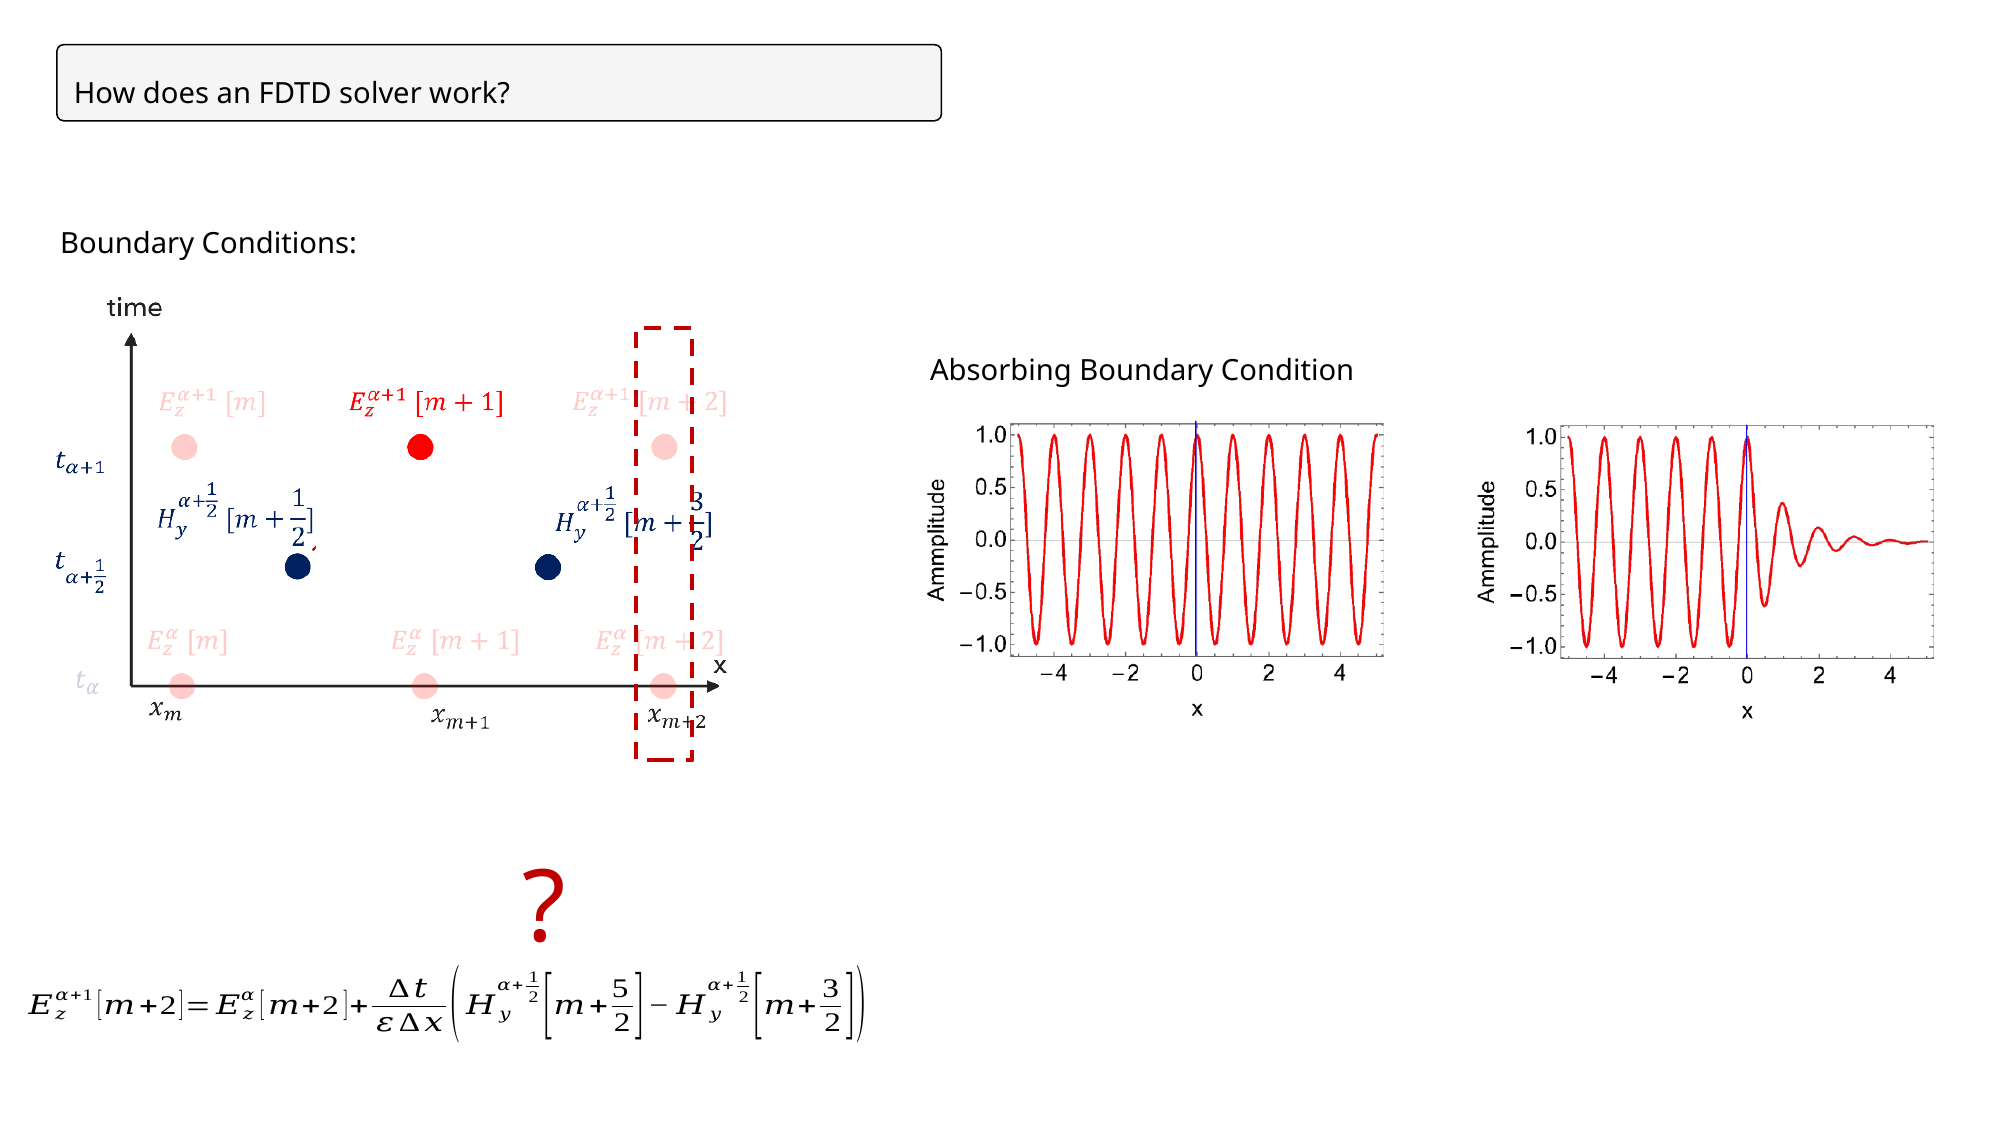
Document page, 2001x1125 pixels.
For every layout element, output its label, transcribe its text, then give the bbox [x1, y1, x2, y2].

picture [905, 394, 1950, 731]
text_box ? [507, 834, 598, 969]
text_box Absorbing Boundary Condition [915, 344, 1406, 393]
text_box Boundary Conditions: [45, 216, 440, 267]
text_box How does an FDTD solver work? [56, 44, 942, 121]
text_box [31, 278, 743, 778]
